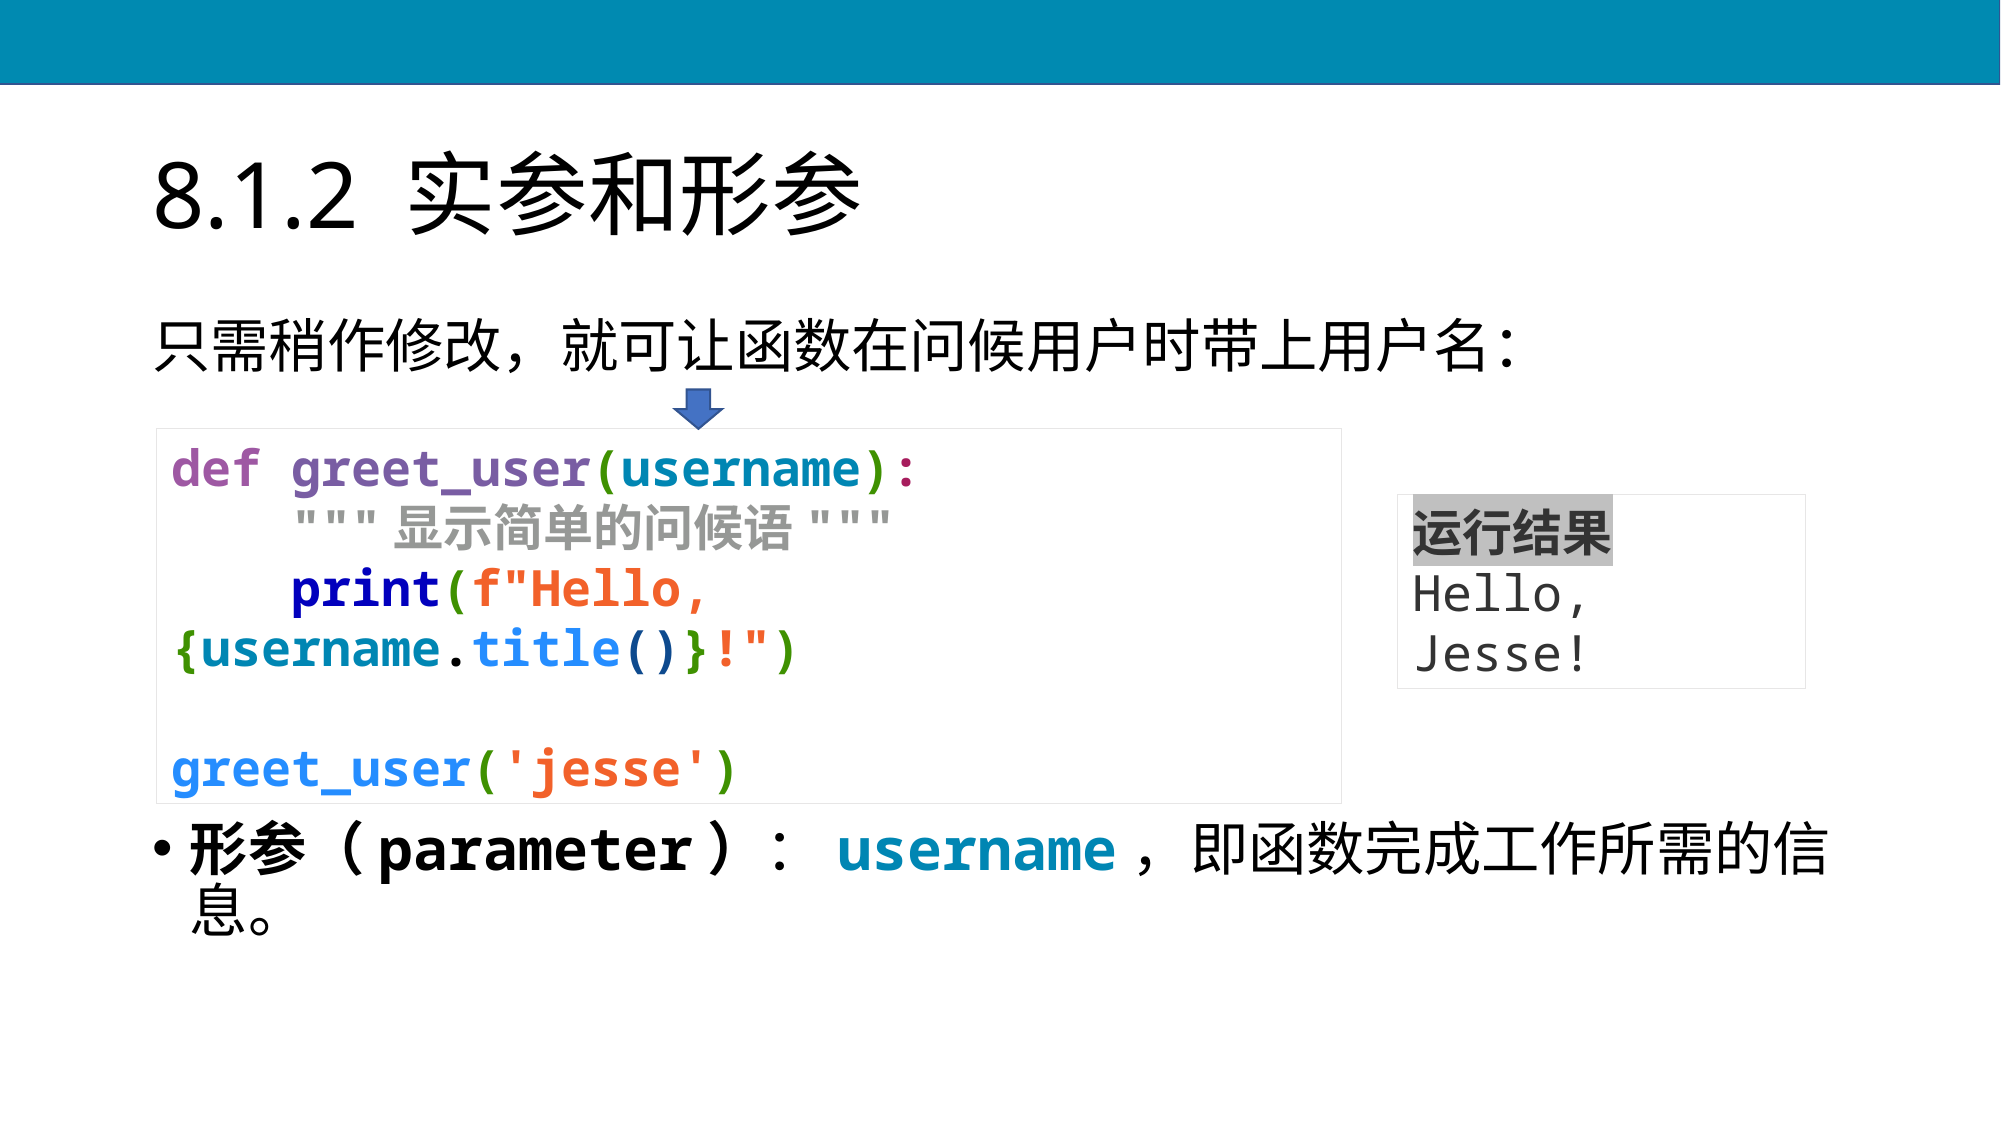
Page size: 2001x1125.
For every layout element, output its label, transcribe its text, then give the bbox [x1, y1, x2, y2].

list 只需稍作修改，就可让函数在问候用户时带上用户名： 形参（parameter）：username，即函数完成工作所需的信息。 [137, 310, 1863, 1024]
title 8.1.2 实参和形参 [137, 115, 1863, 282]
text_box def greet_user(username): """显示简单的问候语""" print(f"Hello, {username.title()}!") greet_user('jesse') [156, 428, 1342, 804]
text_box [672, 388, 725, 431]
text_box 运行结果 Hello, Jesse! [1397, 494, 1806, 689]
